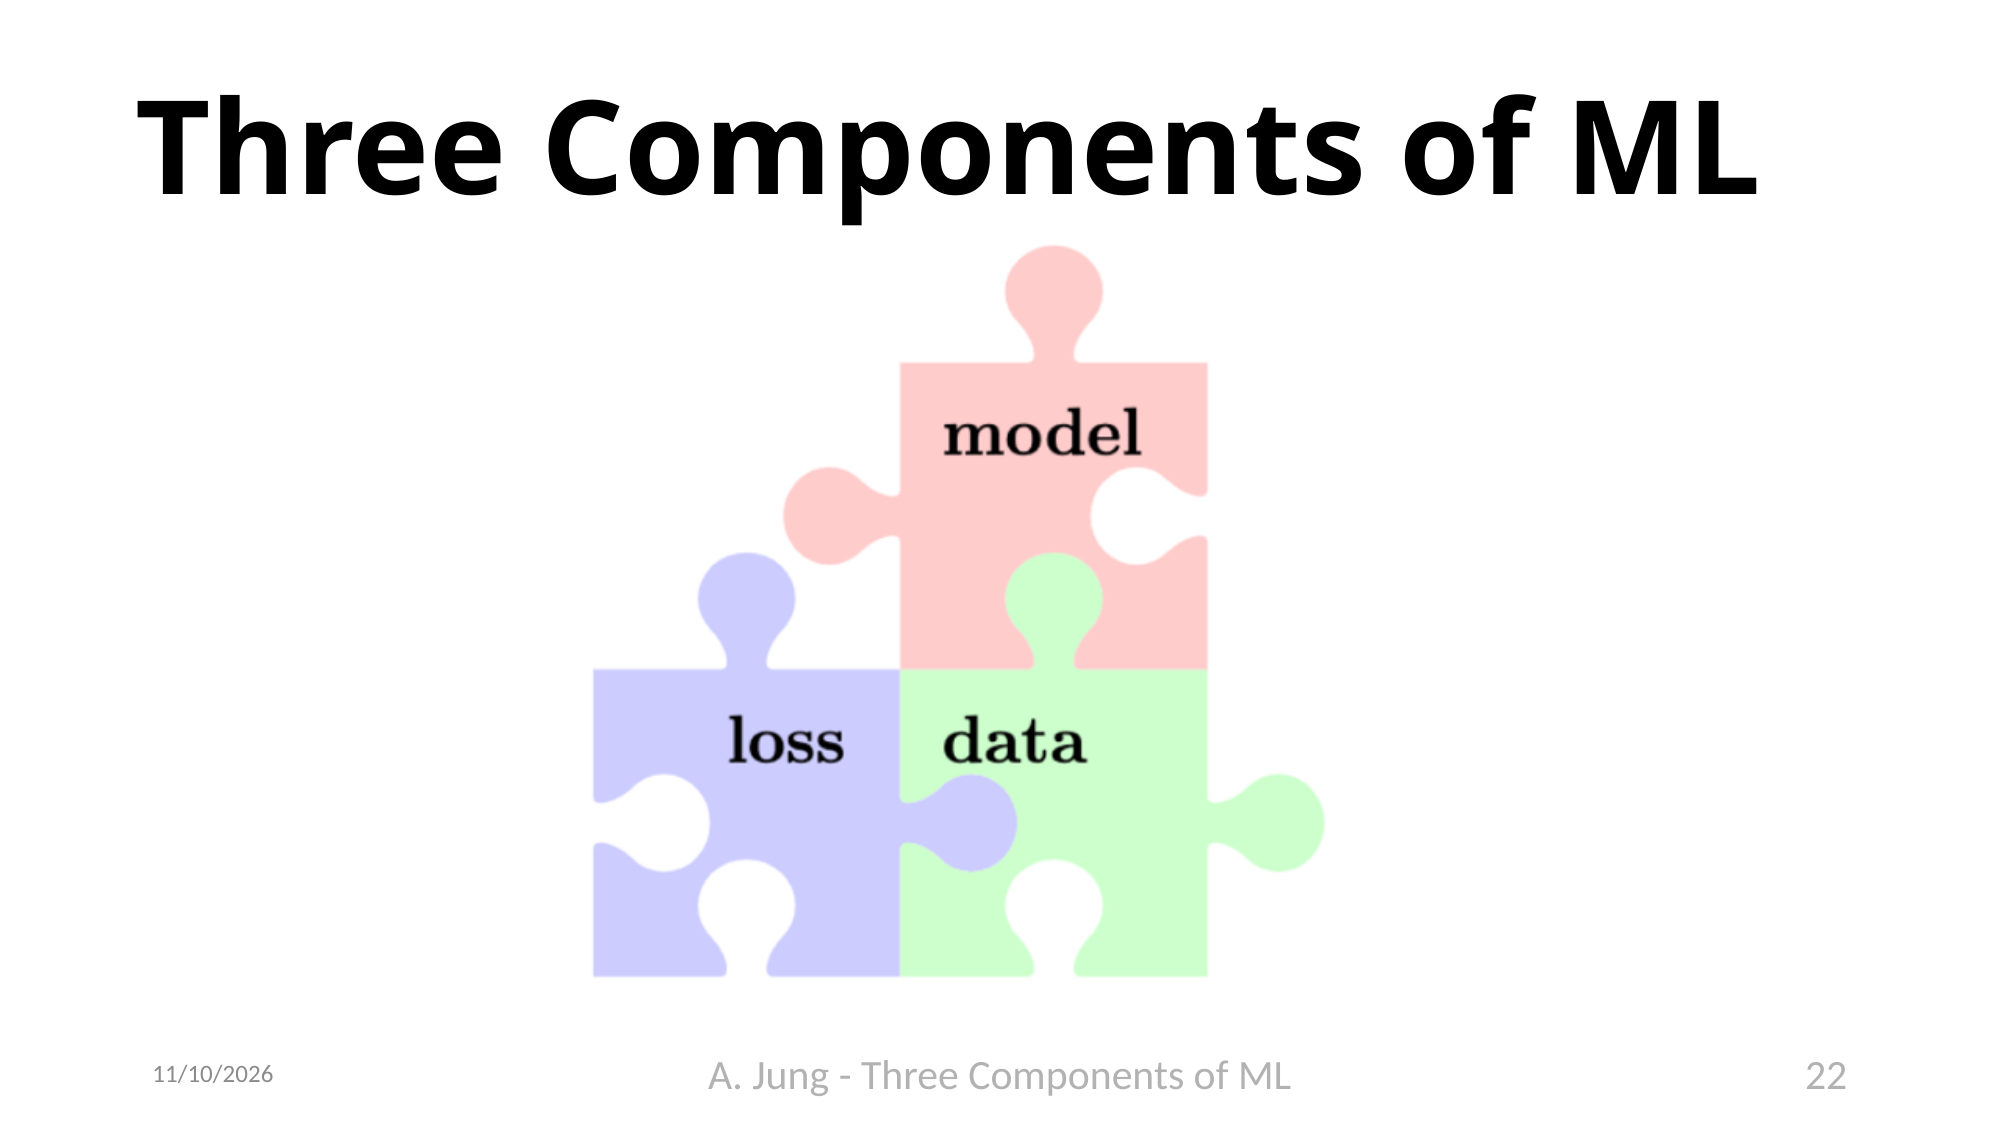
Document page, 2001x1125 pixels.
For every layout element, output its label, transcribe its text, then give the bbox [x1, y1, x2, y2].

title Three Components of ML [120, 22, 1824, 283]
slide_number 22 [1412, 1042, 1863, 1103]
picture [517, 237, 1338, 1012]
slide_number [137, 1042, 588, 1103]
footer A. Jung - Three Components of ML [662, 1042, 1338, 1103]
